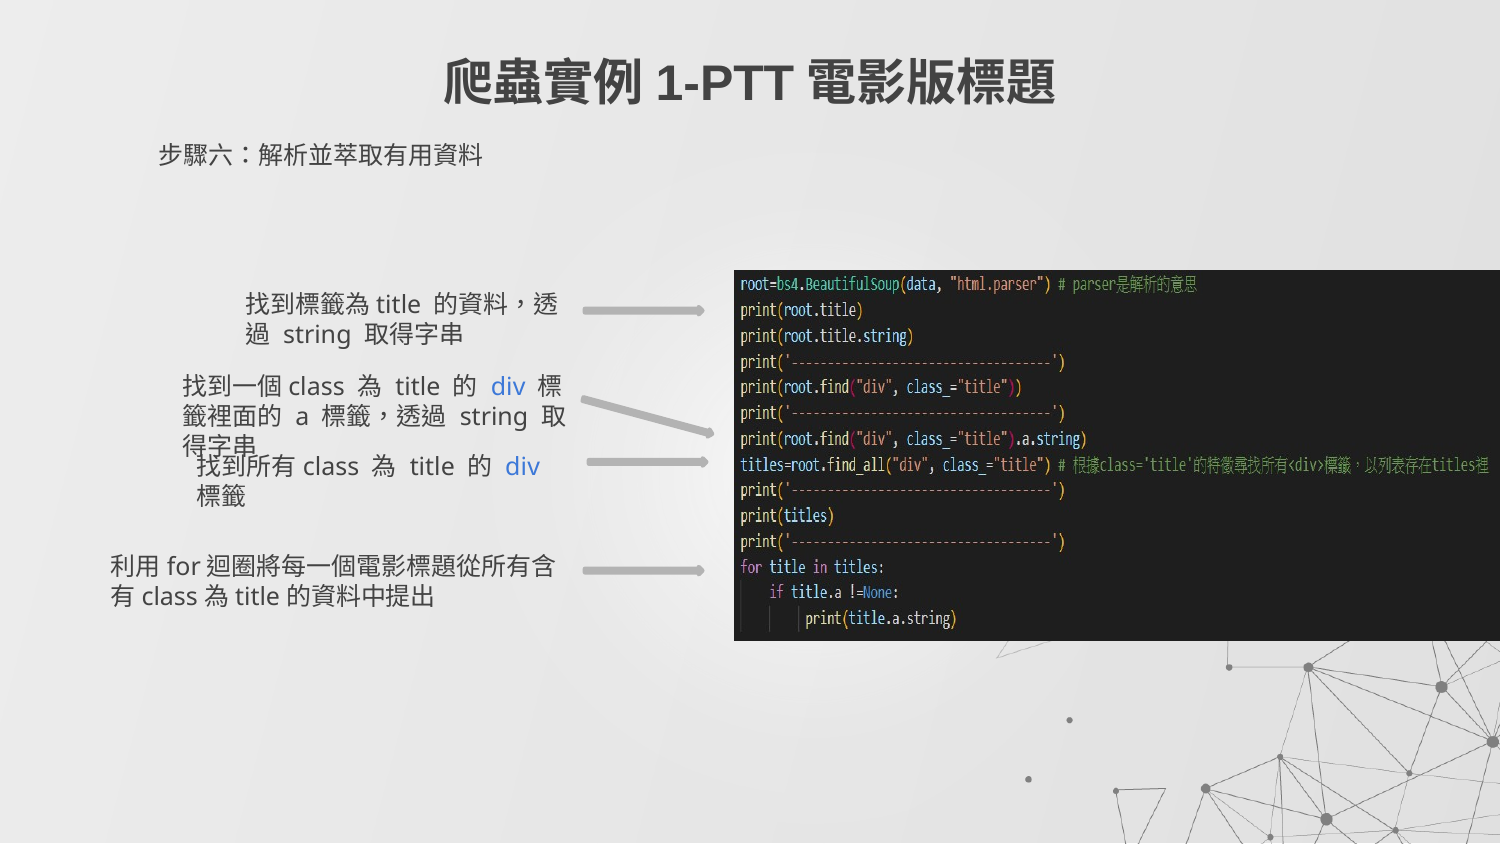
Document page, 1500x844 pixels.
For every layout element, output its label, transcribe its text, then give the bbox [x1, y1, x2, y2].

text_box 找到標籤為title 的資料，透過 string 取得字串 [230, 281, 589, 356]
subtitle 步驟六：解析並萃取有用資料 [118, 124, 1382, 191]
text_box 找到所有class 為 title 的 div 標籤 [182, 468, 573, 518]
picture [0, 0, 1500, 844]
text_box [586, 456, 709, 468]
text_box 找到一個class 為 title 的 div 標籤裡面的 a 標籤，透過 string 取得字串 [167, 362, 585, 468]
text_box [582, 304, 705, 317]
title 爬蟲實例1-PTT電影版標題 [322, 35, 1178, 124]
text_box [582, 564, 705, 577]
text_box 利用for迴圈將每一個電影標題從所有含有class為title的資料中提出 [96, 543, 589, 618]
text_box [580, 395, 715, 439]
